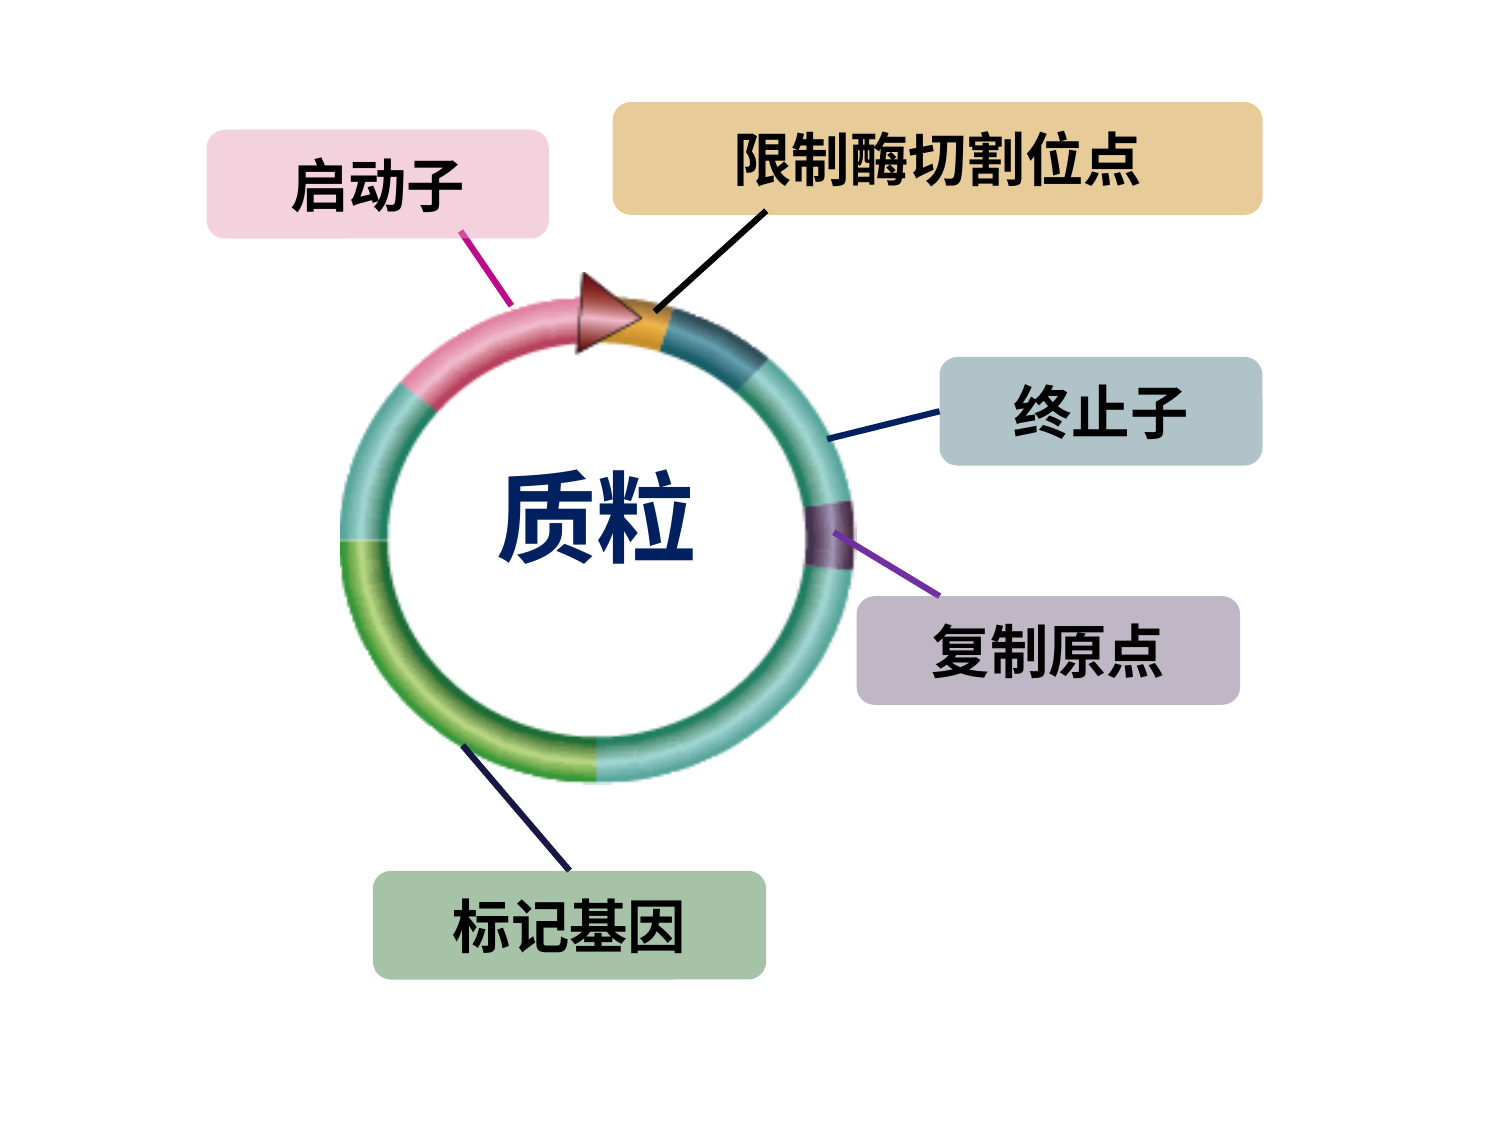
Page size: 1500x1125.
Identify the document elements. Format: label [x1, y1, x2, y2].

text_box [206, 101, 1263, 980]
